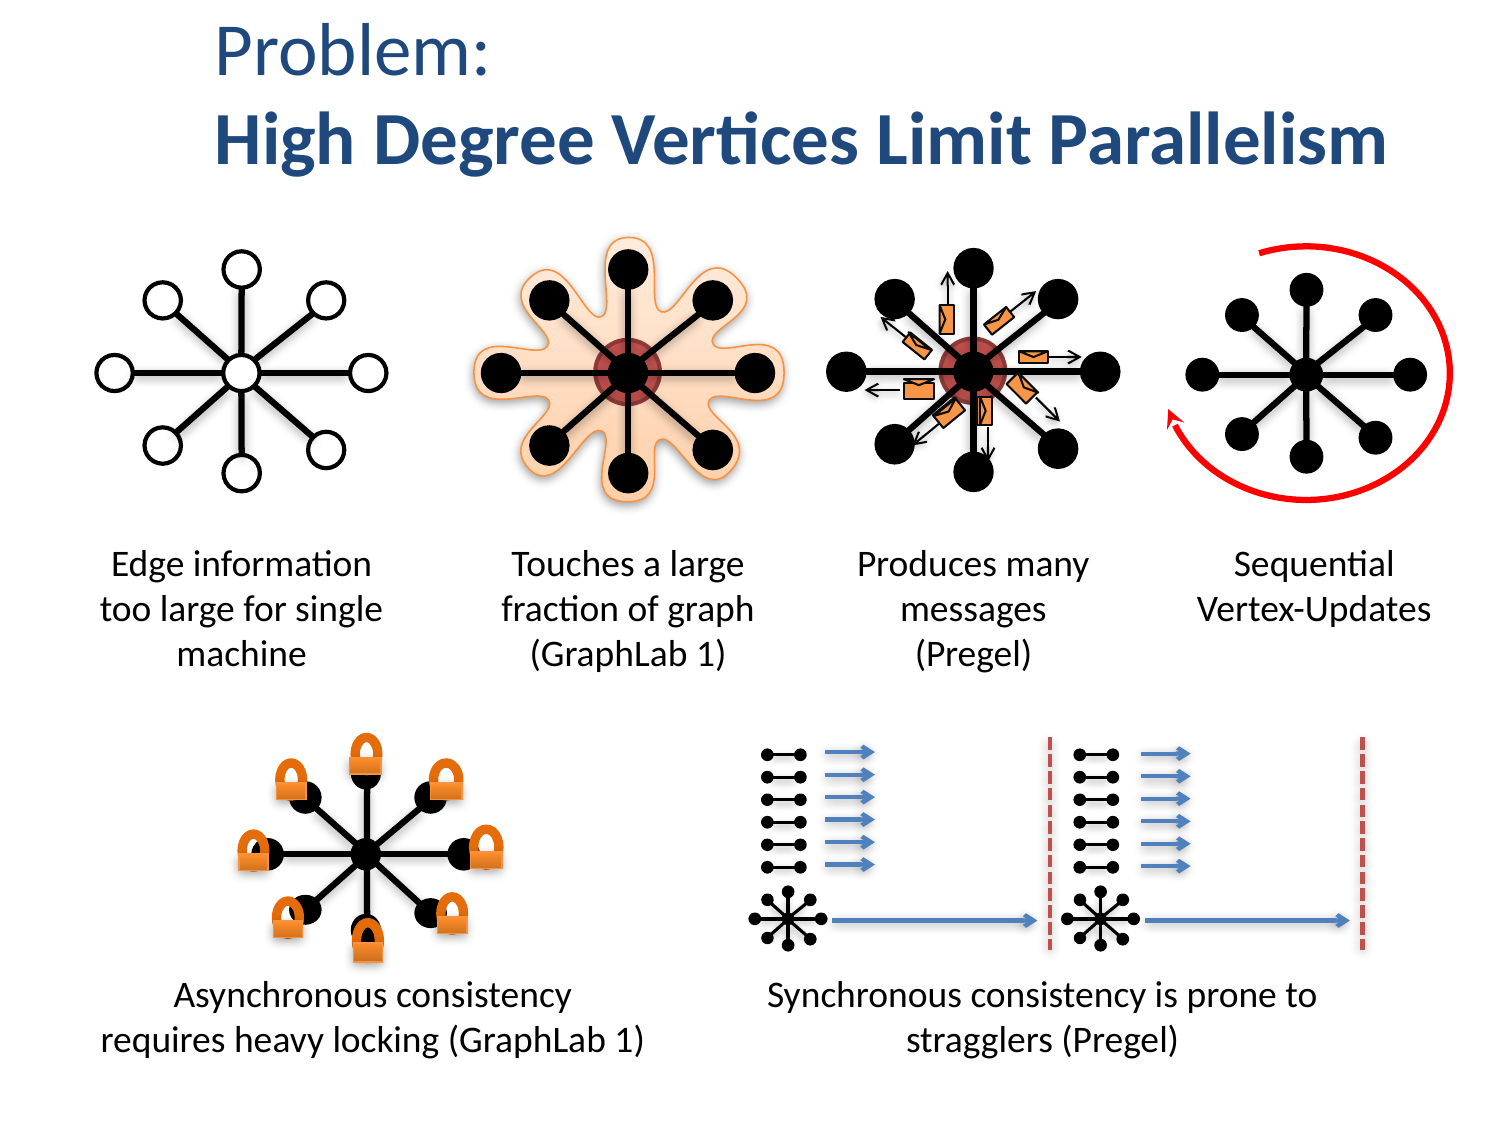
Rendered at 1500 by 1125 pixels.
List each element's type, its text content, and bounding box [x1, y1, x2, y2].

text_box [827, 249, 1119, 684]
text_box Problem: High Degree Vertices Limit Parallelism [199, 37, 1500, 188]
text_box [748, 737, 1363, 1069]
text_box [1162, 246, 1451, 638]
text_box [82, 251, 401, 684]
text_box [473, 237, 785, 684]
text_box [81, 737, 665, 1069]
